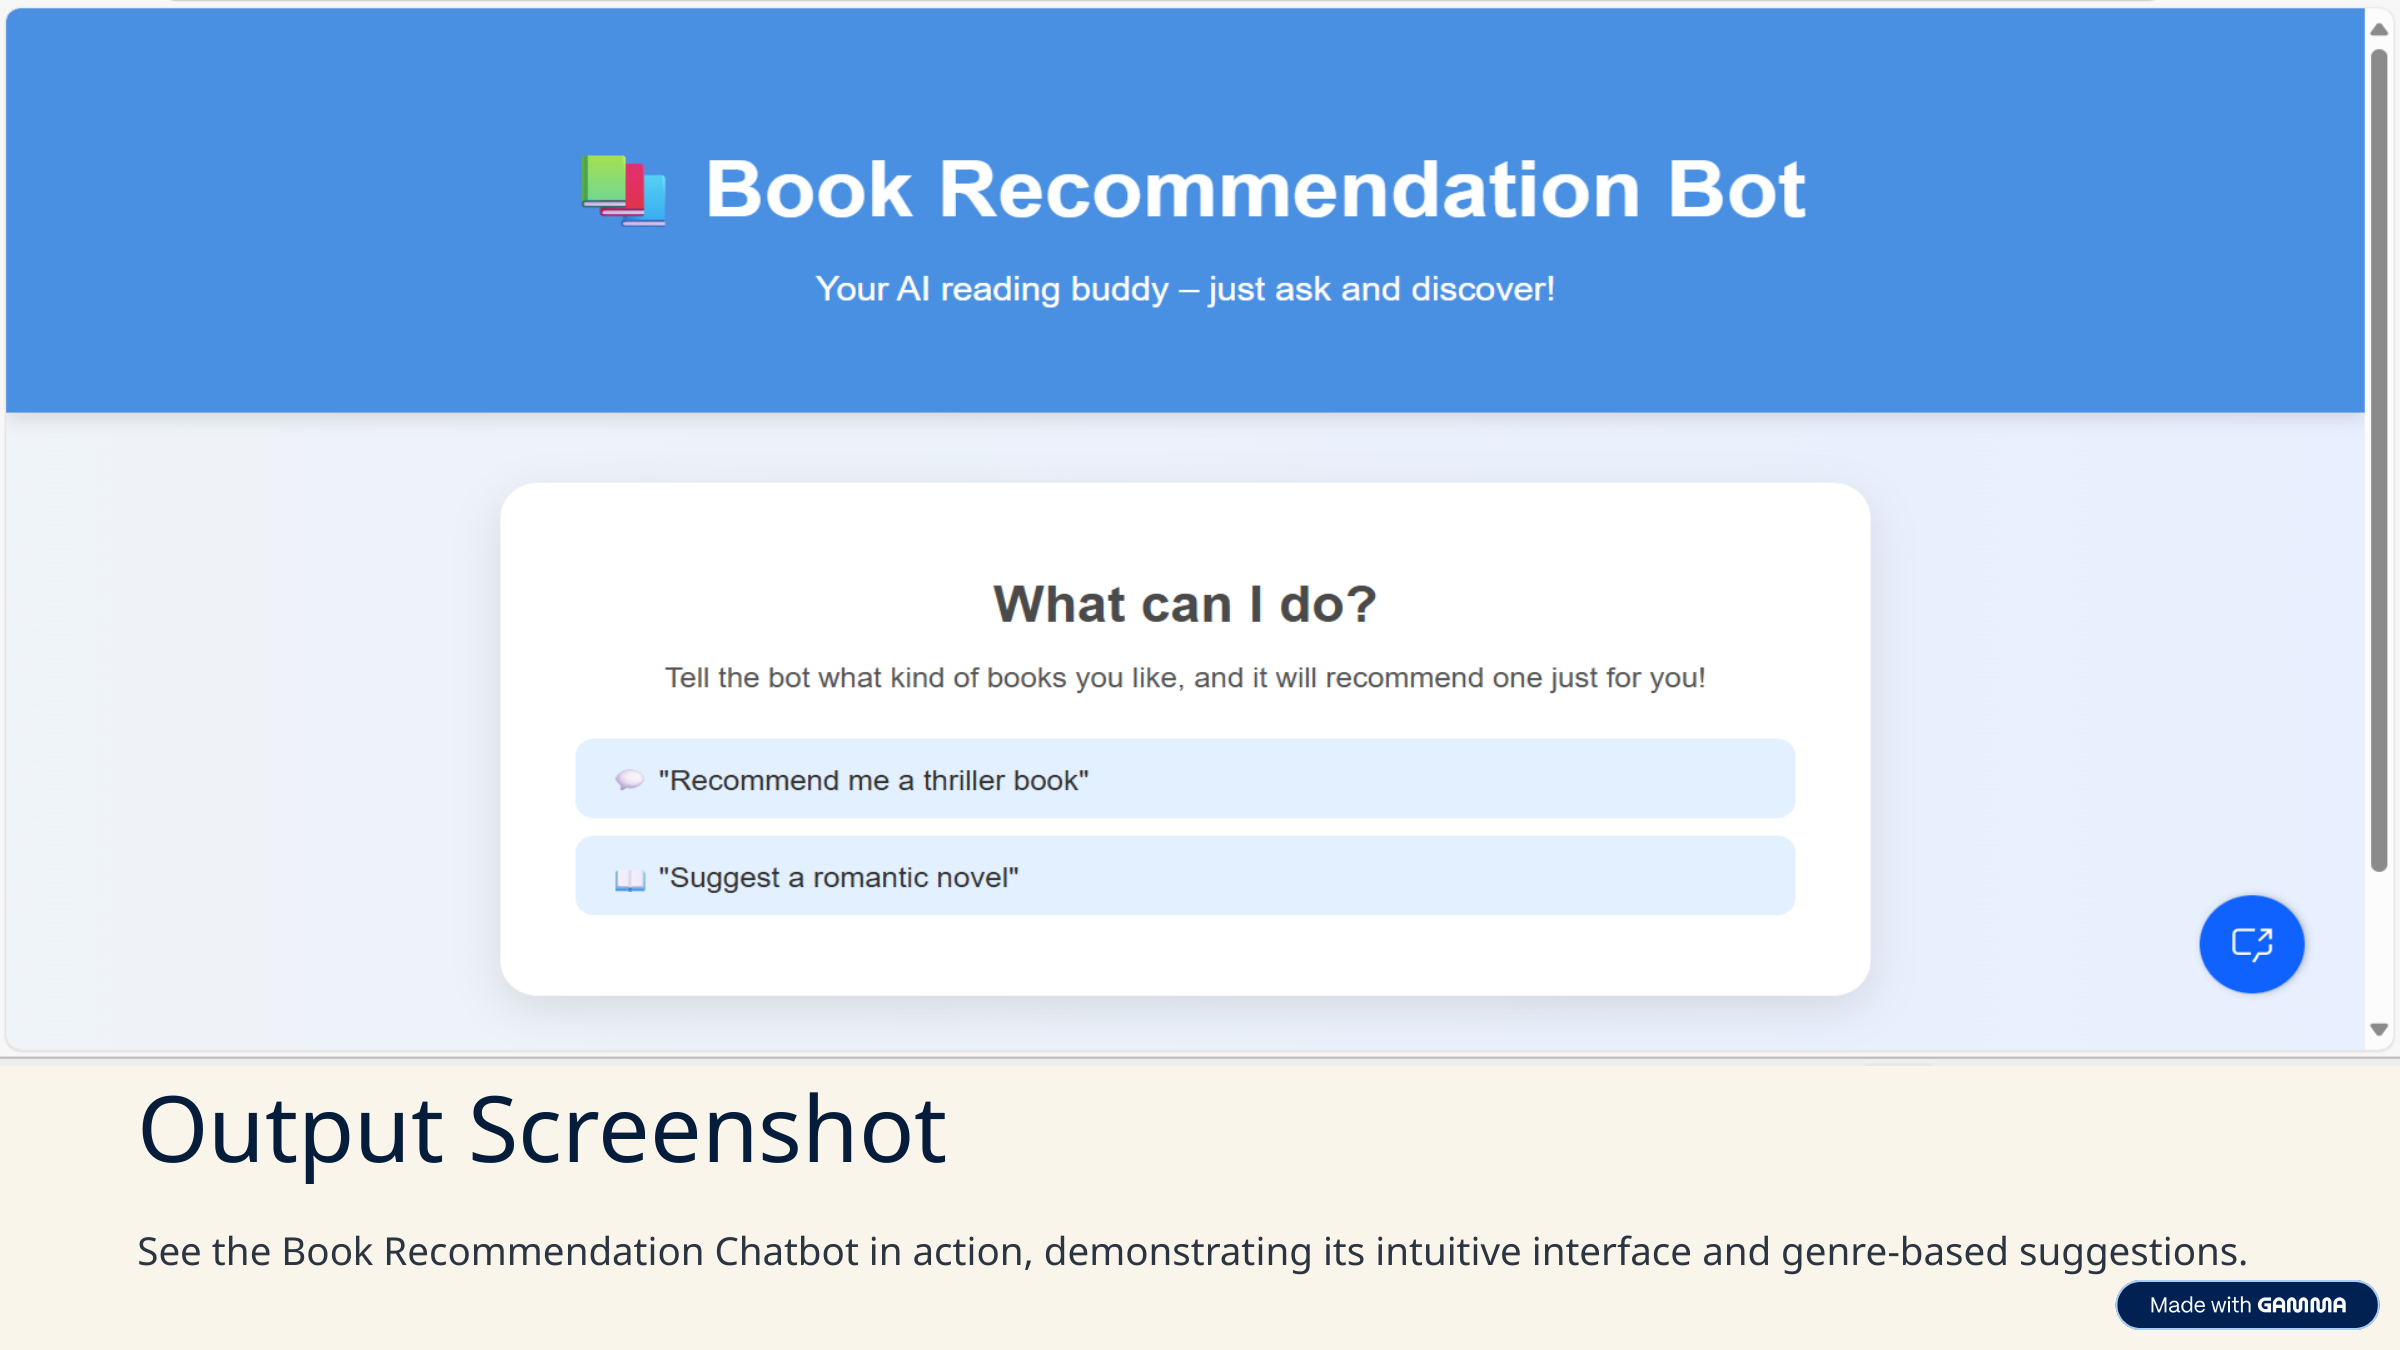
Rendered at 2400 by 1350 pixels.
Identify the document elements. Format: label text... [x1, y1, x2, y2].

picture [0, 0, 2400, 1066]
text_box Output Screenshot [137, 1066, 1062, 1162]
picture [2106, 1271, 2389, 1339]
text_box See the Book Recommendation Chatbot in action, demonstrating its intuitive interface and genre-based suggestions. [137, 1210, 2263, 1304]
